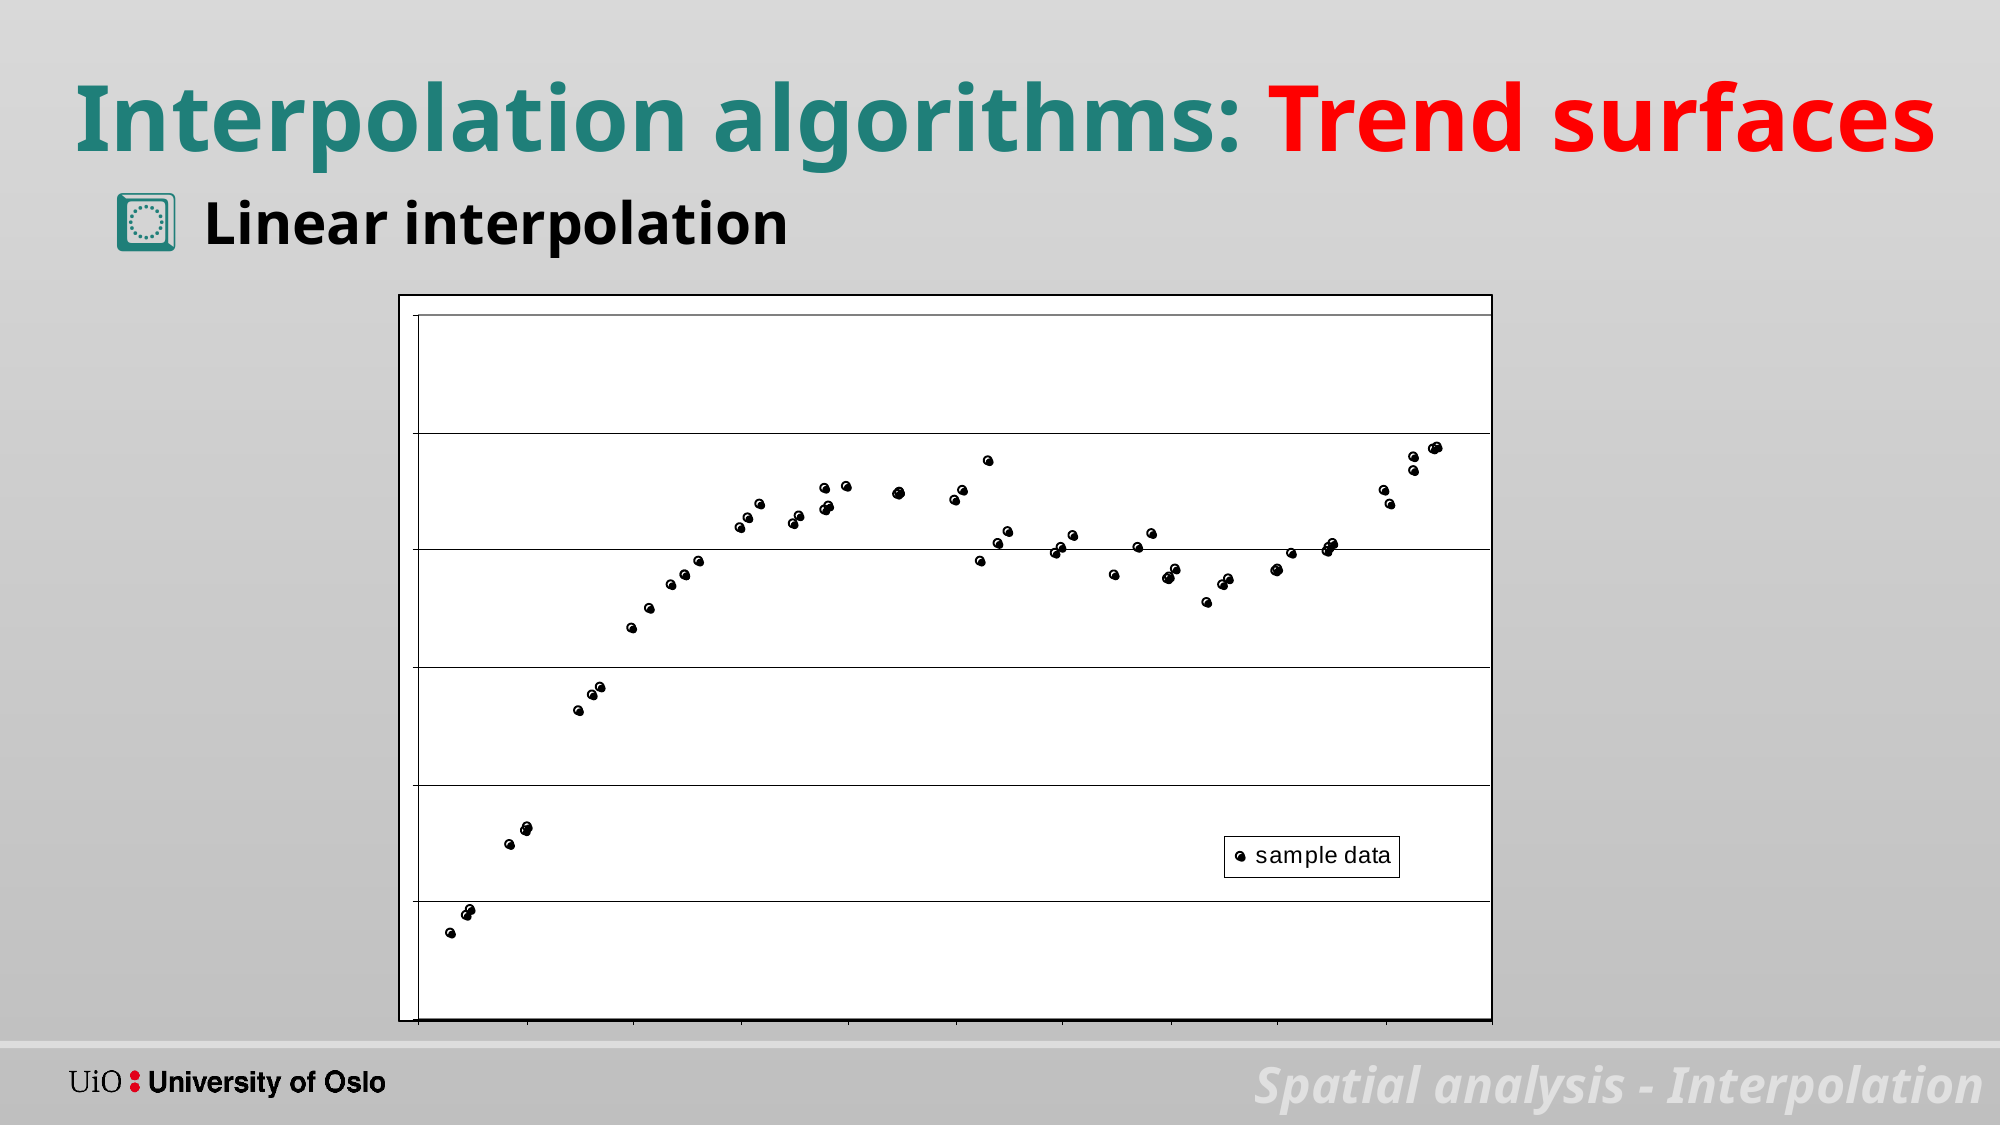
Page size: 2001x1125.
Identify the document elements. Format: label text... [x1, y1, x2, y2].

text_box Linear interpolation [99, 178, 2000, 274]
picture [388, 285, 1504, 1031]
text_box Interpolation algorithms: Trend surfaces [1046, 52, 2000, 177]
picture [69, 1070, 385, 1098]
text_box [49, 32, 1046, 220]
